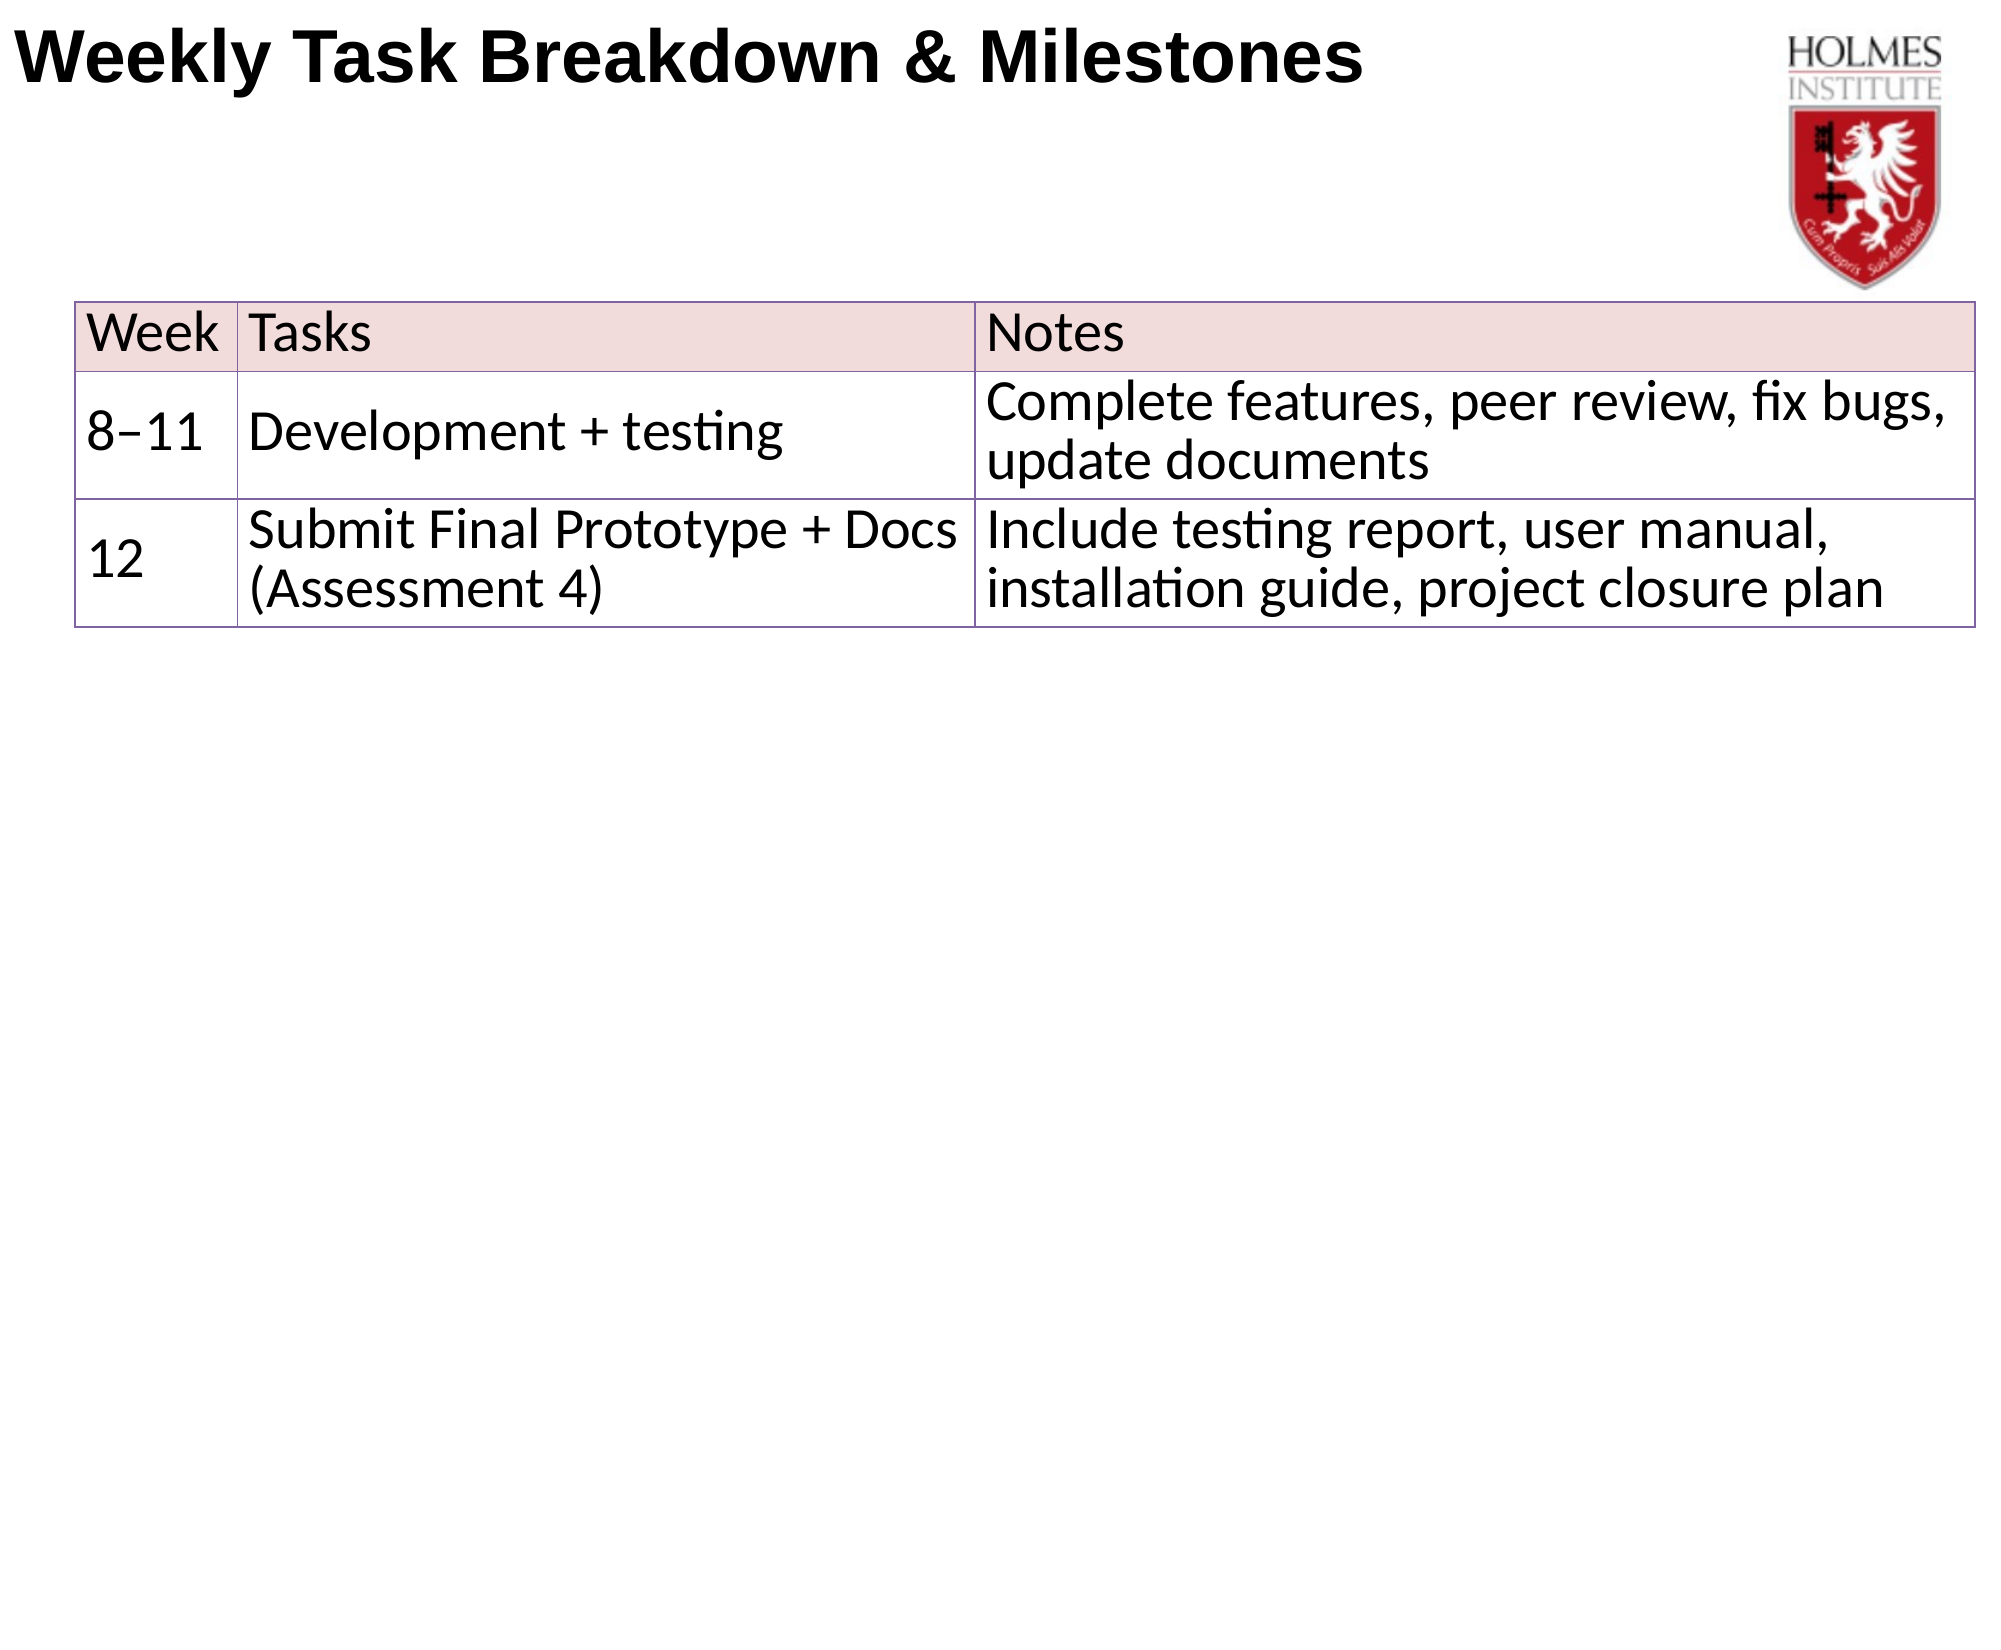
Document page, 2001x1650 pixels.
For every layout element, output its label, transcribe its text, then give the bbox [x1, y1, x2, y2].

table_cell Development + testing [238, 372, 974, 498]
table_header Tasks [238, 303, 974, 371]
table_header Notes [976, 303, 1974, 371]
table_cell Submit Final Prototype + Docs (Assessment 4) [238, 500, 974, 626]
picture [1682, 0, 2000, 313]
table_cell 12 [76, 500, 237, 626]
table_cell Complete features, peer review, fix bugs, update documents [976, 372, 1974, 498]
table_cell 8–11 [76, 372, 237, 498]
text_box Weekly Task Breakdown & Milestones [0, 0, 1680, 105]
table_cell Include testing report, user manual, installation guide, project closure plan [976, 500, 1974, 626]
table_header Week [76, 303, 237, 371]
